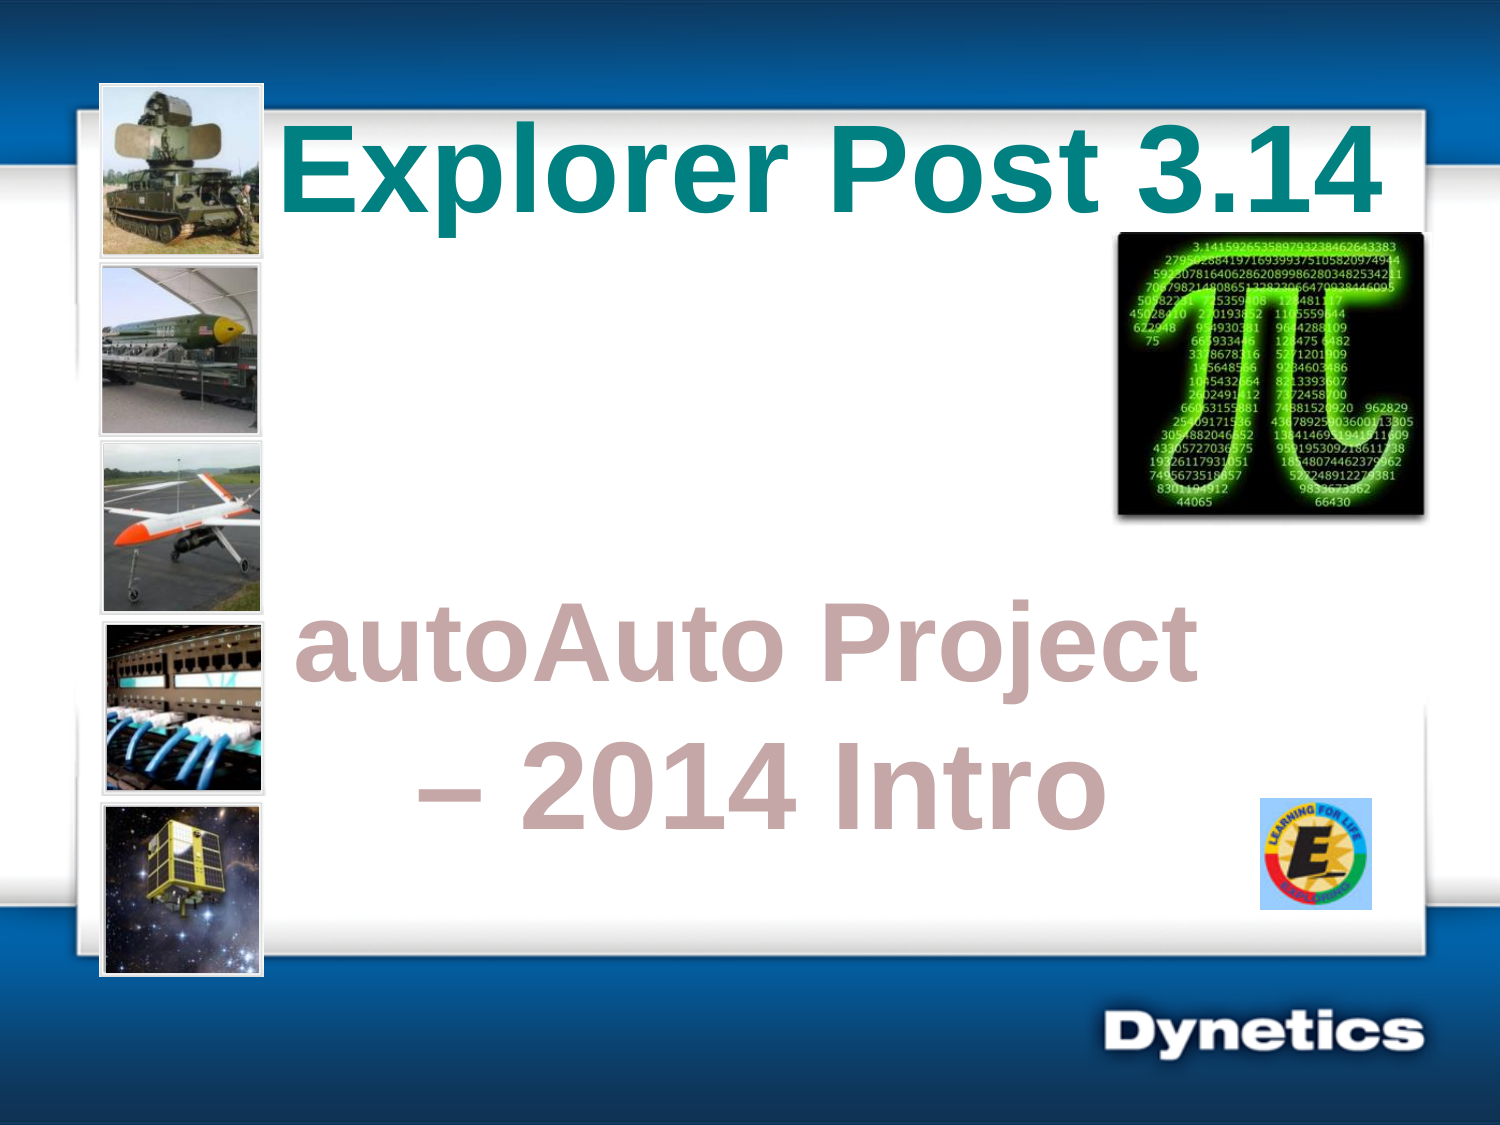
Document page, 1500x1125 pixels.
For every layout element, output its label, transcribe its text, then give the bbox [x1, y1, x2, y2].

picture [0, 0, 1500, 1125]
title Explorer Post 3.14 [263, 122, 1421, 245]
text_box autoAuto Project – 2014 Intro [264, 562, 1261, 862]
